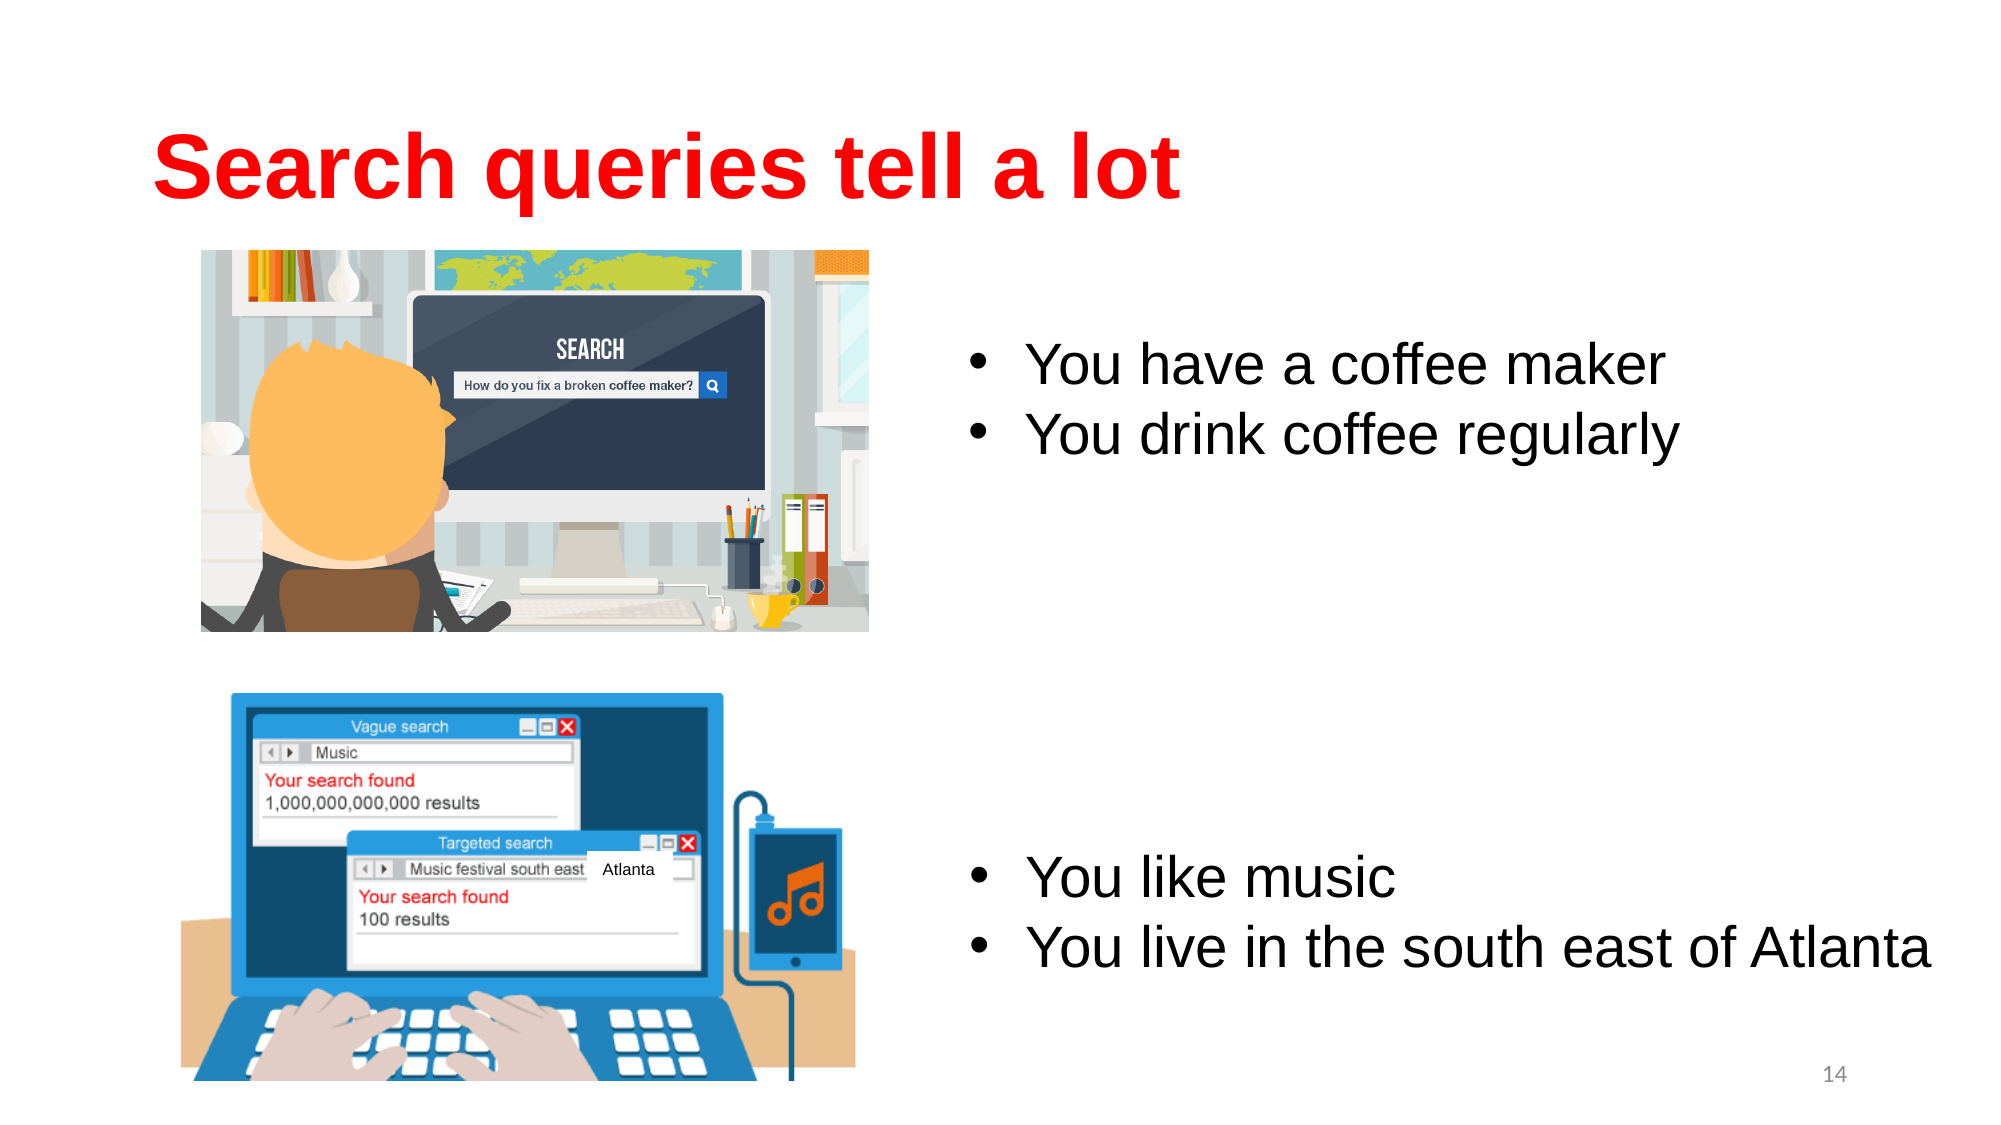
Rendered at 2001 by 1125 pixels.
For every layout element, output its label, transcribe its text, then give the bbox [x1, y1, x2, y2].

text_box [181, 693, 869, 1081]
picture [201, 250, 869, 632]
text_box You have a coffee maker You drink coffee regularly [953, 318, 1697, 474]
title Search queries tell a lot [137, 59, 1863, 278]
text_box You like music You live in the south east of Atlanta [954, 832, 1949, 987]
slide_number 14 [1412, 1042, 1863, 1103]
